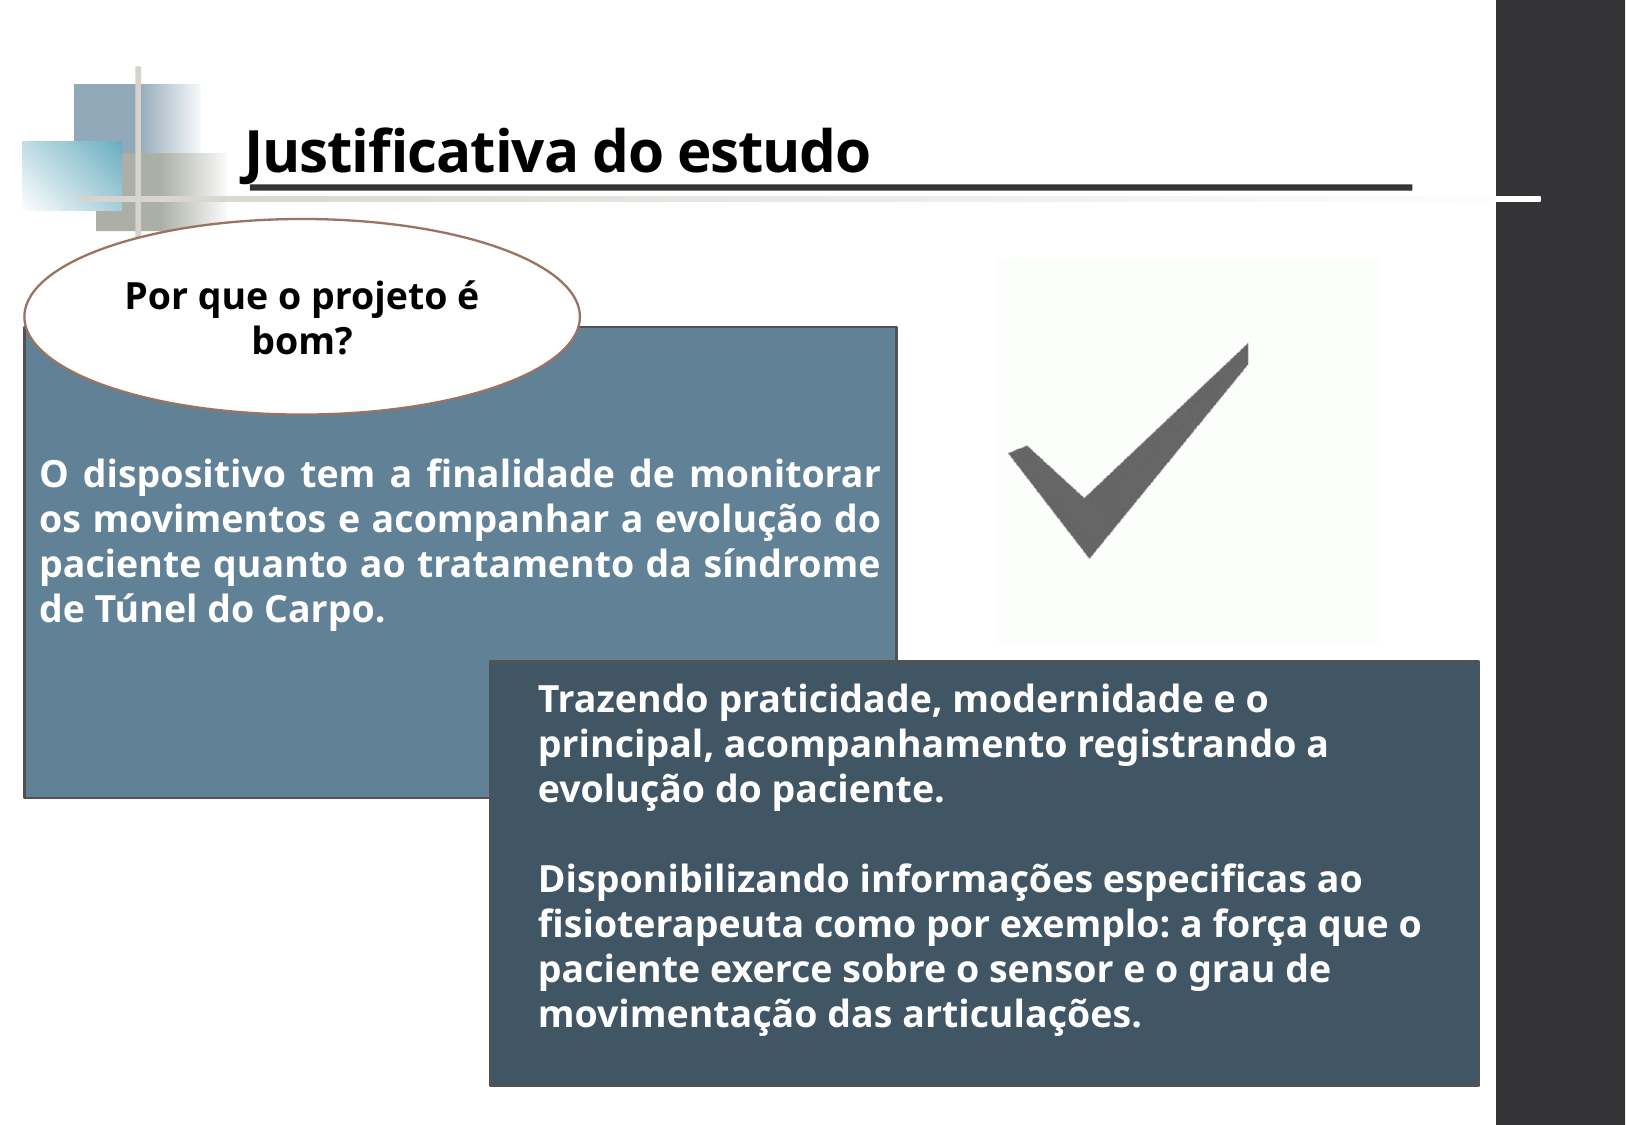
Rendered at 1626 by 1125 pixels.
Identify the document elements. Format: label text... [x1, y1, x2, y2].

text_box Trazendo praticidade, modernidade e o principal, acompanhamento registrando a evolução do paciente. Disponibilizando informações especificas ao fisioterapeuta como por exemplo: a força que o paciente exerce sobre o sensor e o grau de movimentação das articulações. [523, 622, 1446, 1042]
text_box Por que o projeto é bom? [23, 217, 582, 416]
text_box [489, 660, 1480, 1087]
text_box O dispositivo tem a finalidade de monitorar os movimentos e acompanhar a evolução do paciente quanto ao tratamento da síndrome de Túnel do Carpo. [23, 326, 898, 799]
text_box Justificativa do estudo [229, 78, 958, 193]
picture [996, 259, 1380, 643]
